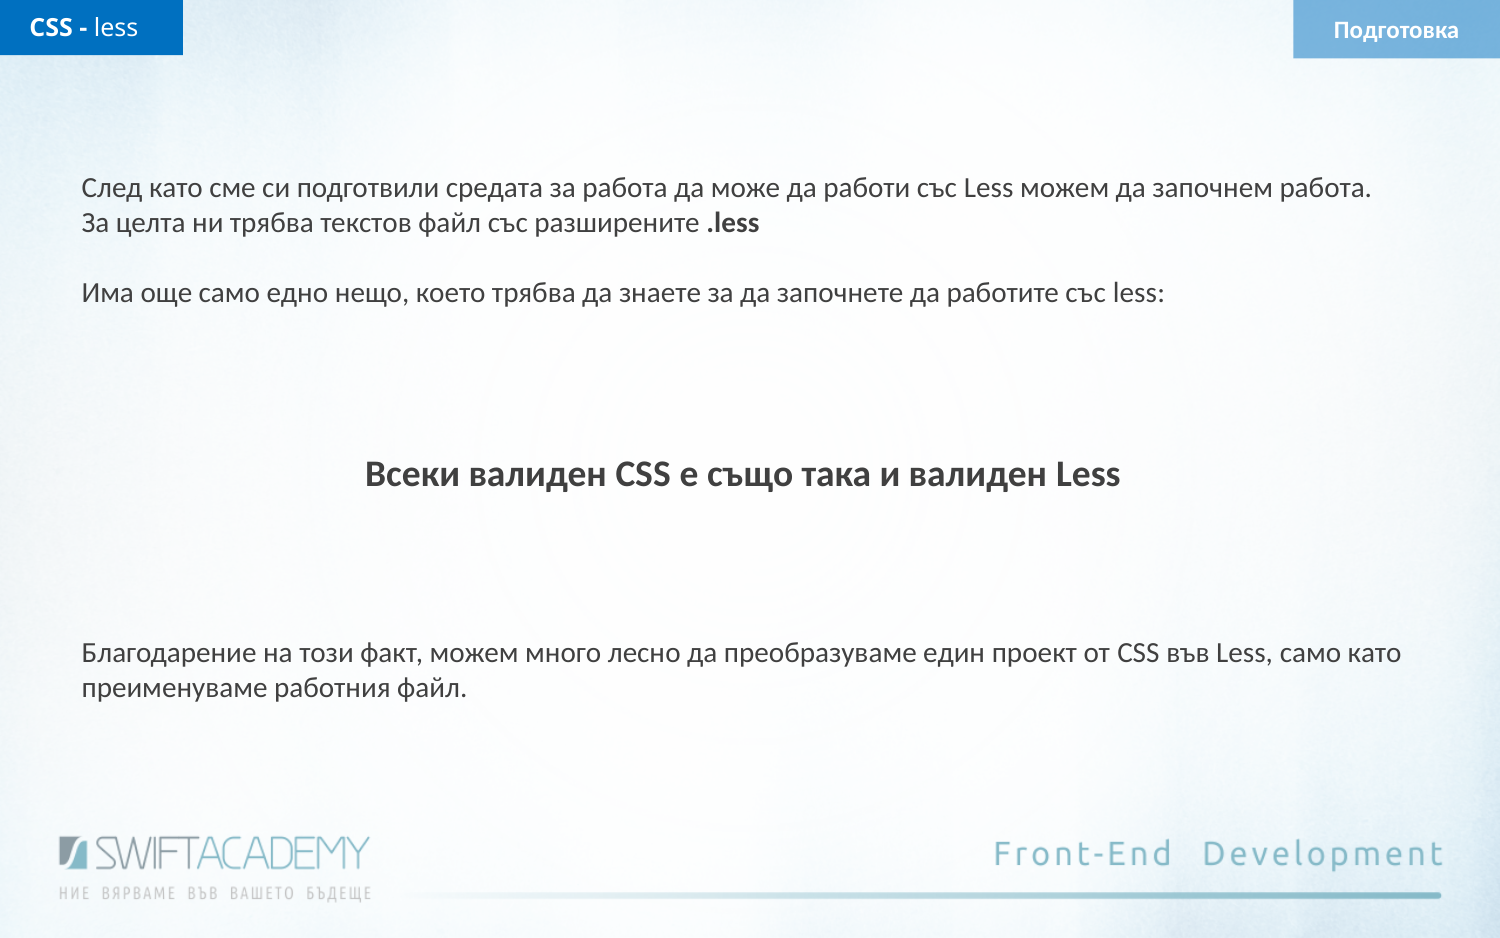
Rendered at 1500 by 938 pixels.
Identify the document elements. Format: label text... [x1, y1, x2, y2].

text_box CSS - less [14, 4, 183, 49]
text_box След като сме си подготвили средата за работа да може да работи със Less можем да започнем работа. За целта ни трябва текстов файл със разширените .less Има още само едно нещо, което трябва да знаете за да започнете да работите със less: Всеки валиден CSS е също така и валиден Less Благодарение на този факт, можем много лесно да преобразуваме един проект от CSS във Less, само като преименуваме работния файл. [66, 161, 1426, 711]
text_box Подготовка [1293, 6, 1500, 52]
text_box [1292, 0, 1500, 59]
text_box [0, 0, 184, 56]
